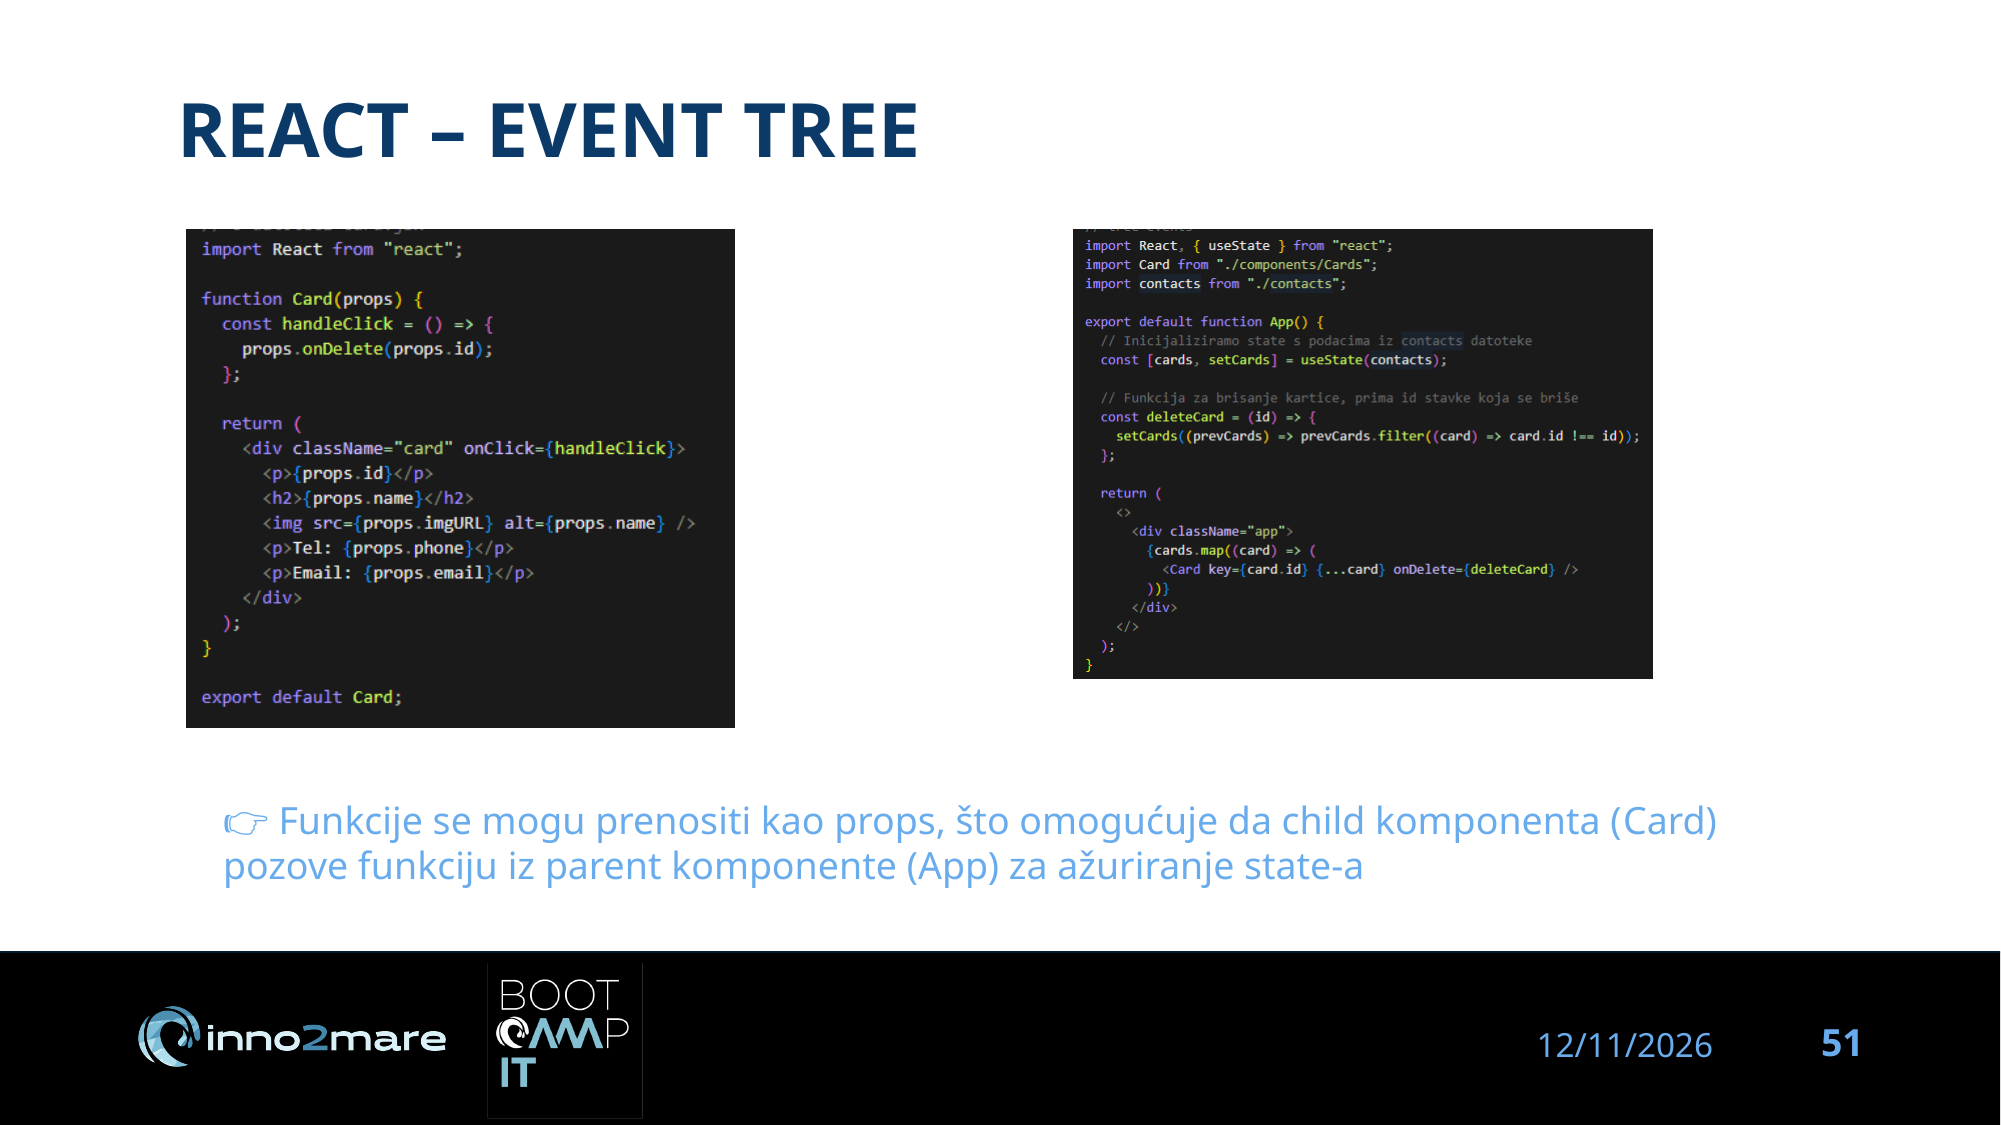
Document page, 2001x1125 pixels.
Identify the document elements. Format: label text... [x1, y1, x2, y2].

picture [186, 229, 735, 728]
picture [1073, 229, 1653, 679]
picture [138, 957, 690, 1124]
text_box REACT – EVENT TREE [162, 62, 1888, 203]
text_box 👉 Funkcije se mogu prenositi kao props, što omogućuje da child komponenta (Card) pozove funkciju iz parent komponente (App) za ažuriranje state-a [208, 789, 1792, 894]
